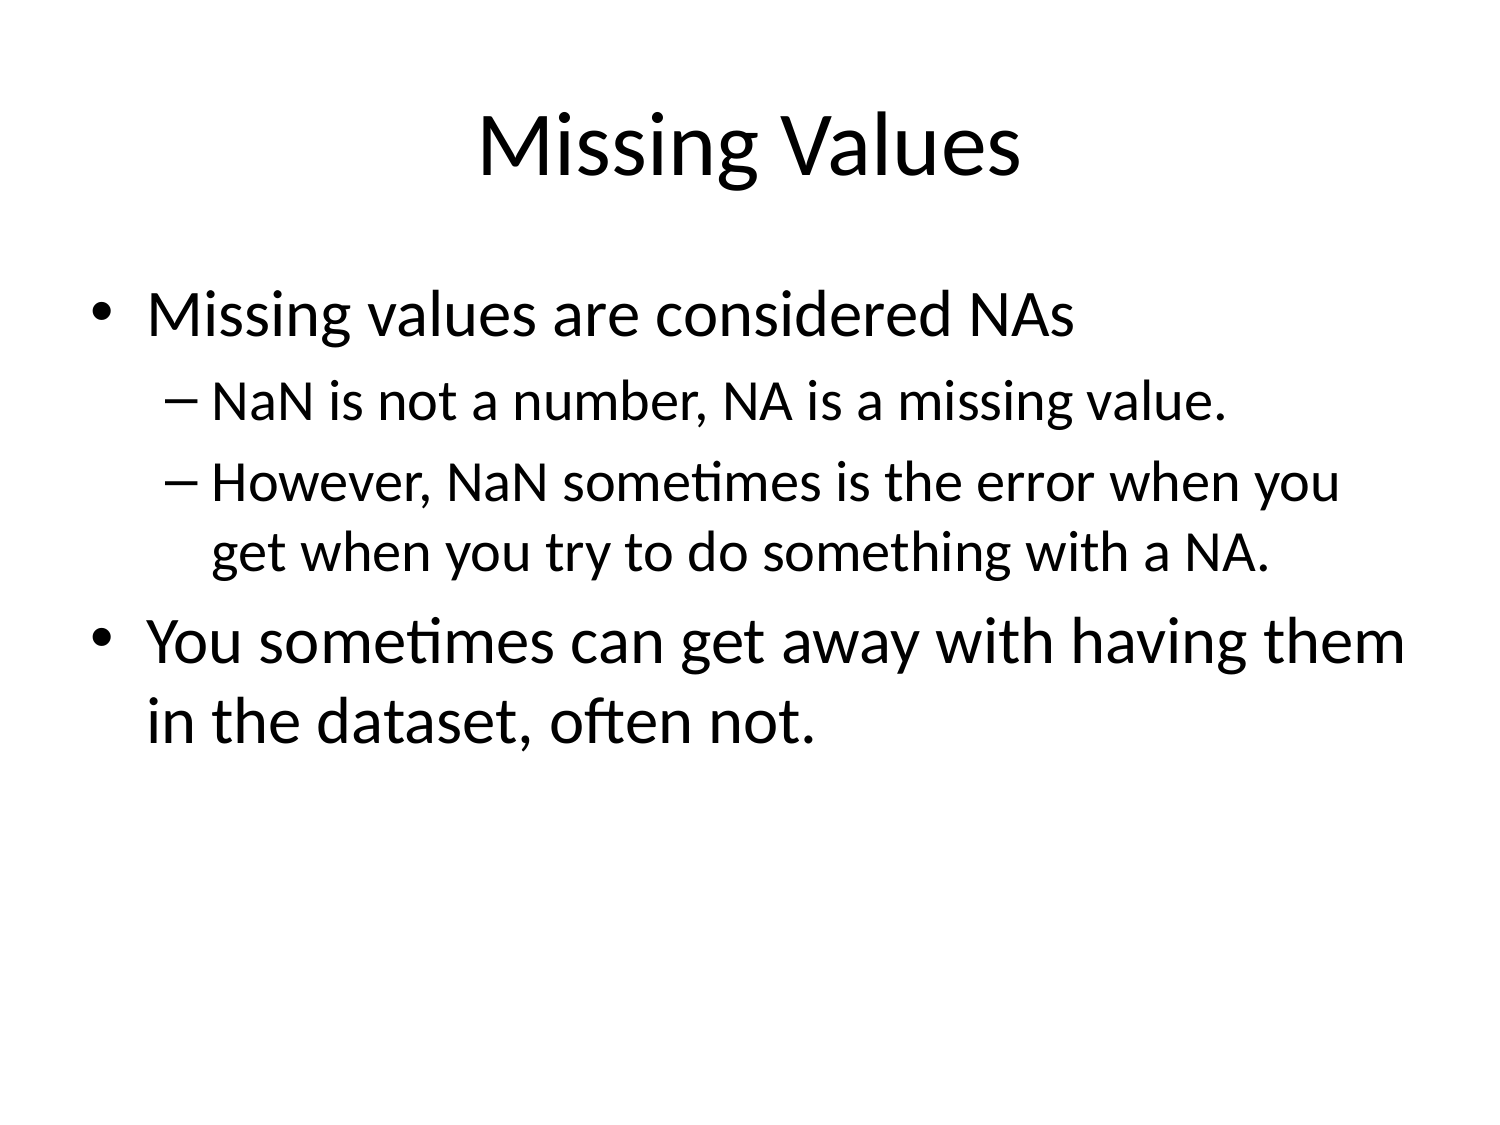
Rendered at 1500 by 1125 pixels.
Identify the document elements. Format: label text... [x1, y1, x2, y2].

title Missing Values [75, 45, 1425, 233]
list Missing values are considered NAs NaN is not a number, NA is a missing value. However, NaN sometimes is the error when you get when you try to do something with a NA. You sometimes can get away with having them in the dataset, often not. [75, 262, 1425, 1005]
